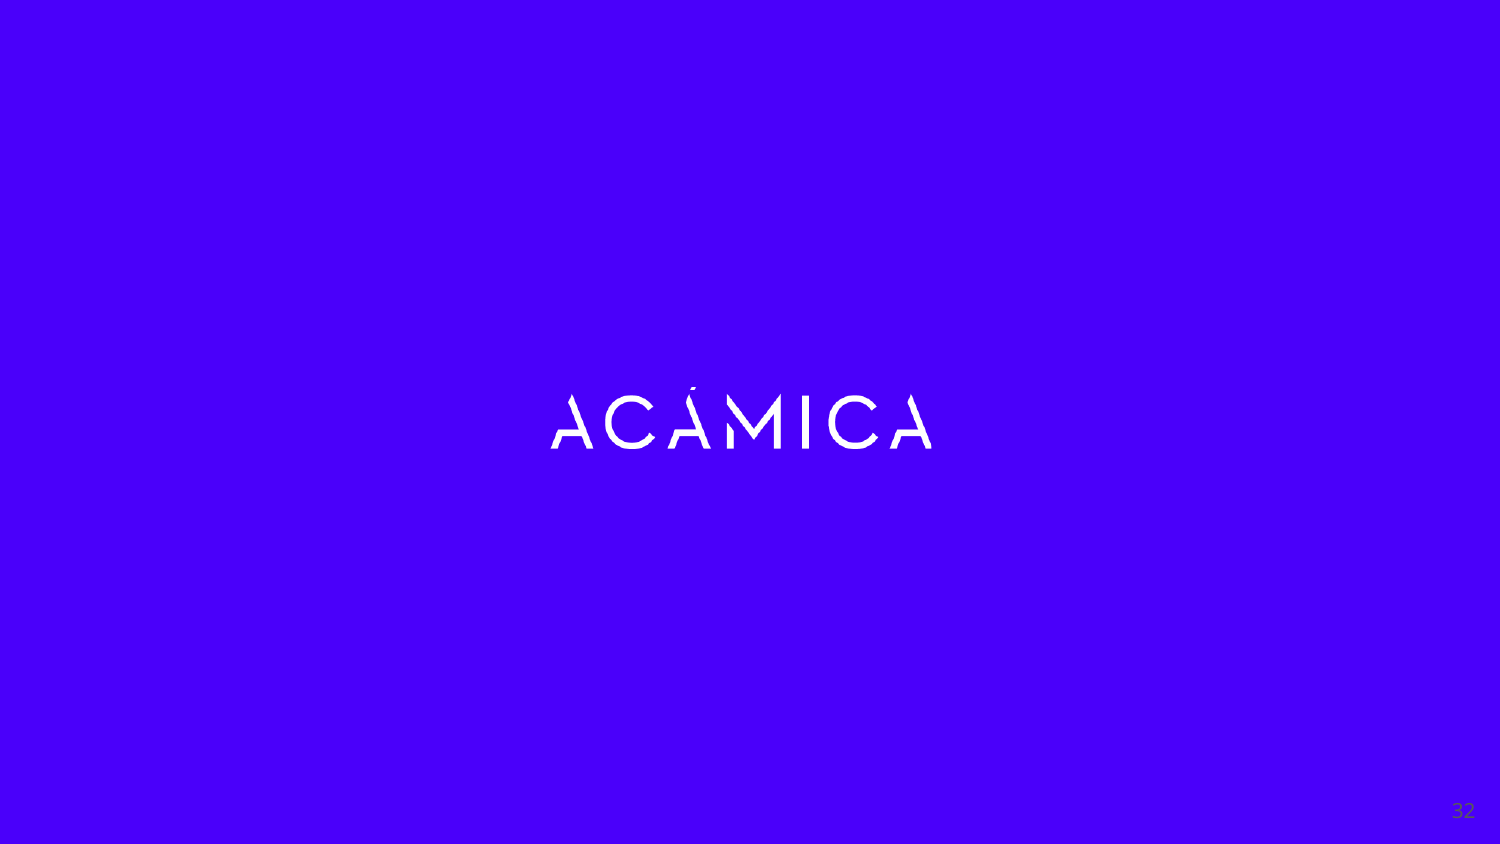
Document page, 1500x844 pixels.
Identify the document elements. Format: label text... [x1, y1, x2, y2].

slide_number ‹#› [1400, 779, 1491, 844]
picture [543, 387, 932, 456]
